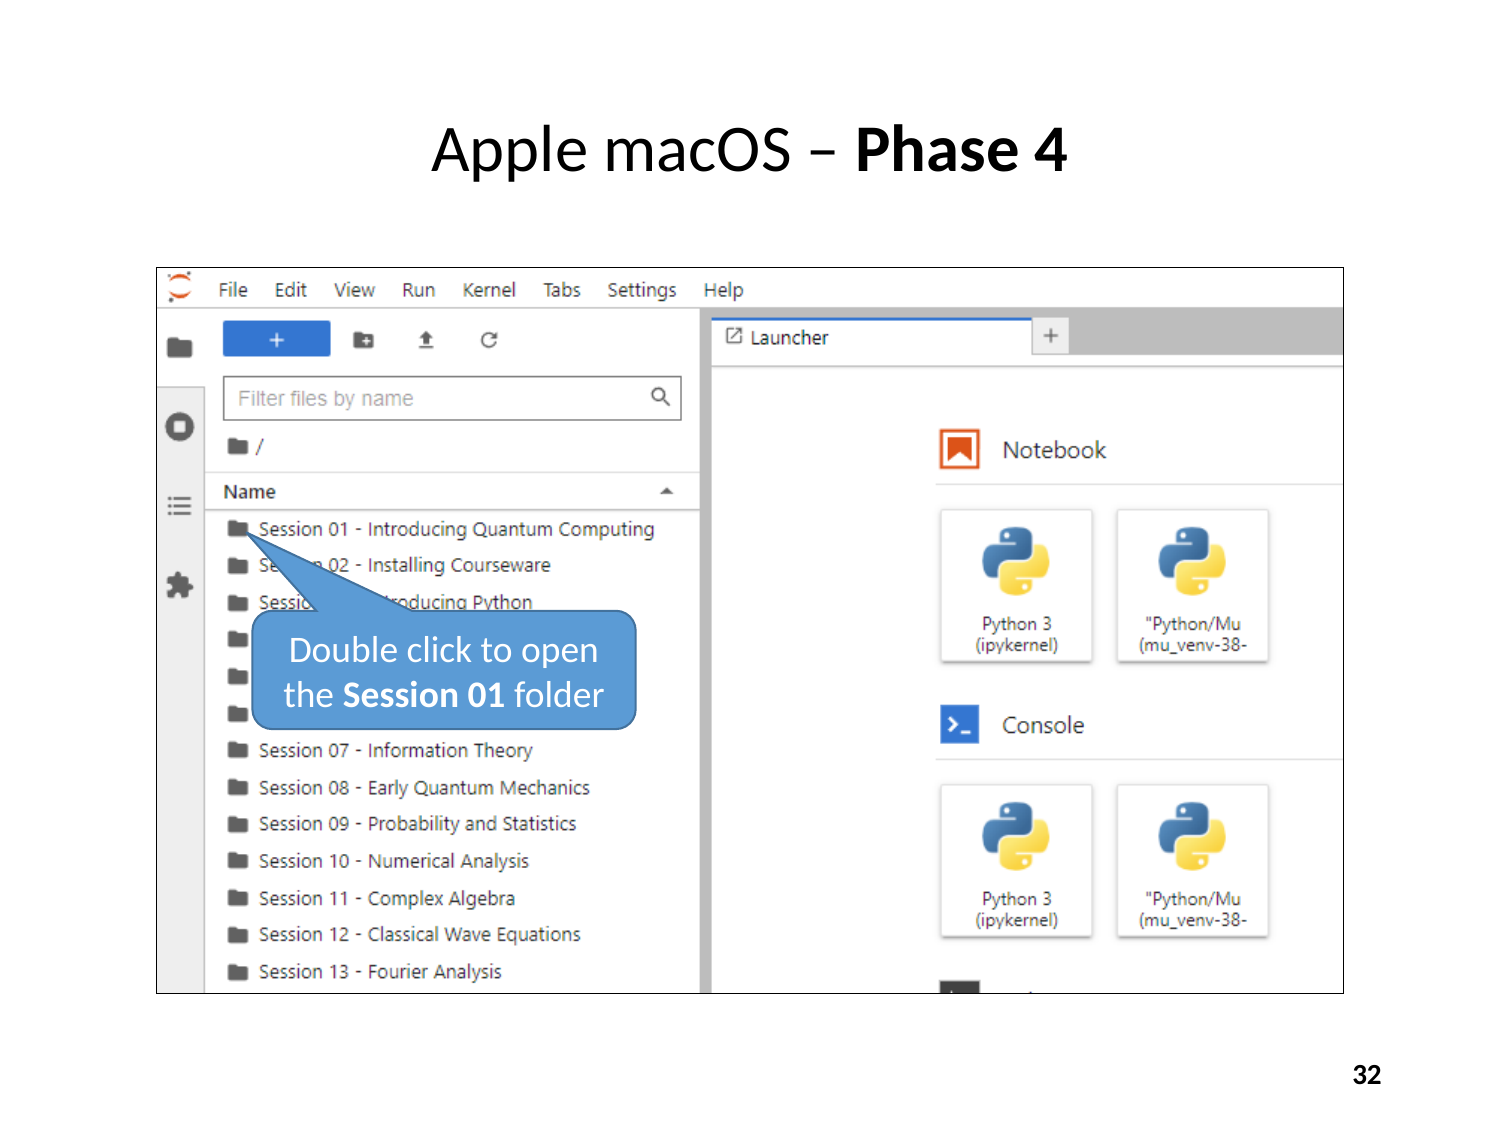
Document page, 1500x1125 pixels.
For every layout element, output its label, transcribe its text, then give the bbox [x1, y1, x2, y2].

title Apple macOS – Phase 4 [103, 59, 1397, 241]
picture [155, 267, 1344, 994]
slide_number 32 [1059, 1042, 1397, 1103]
